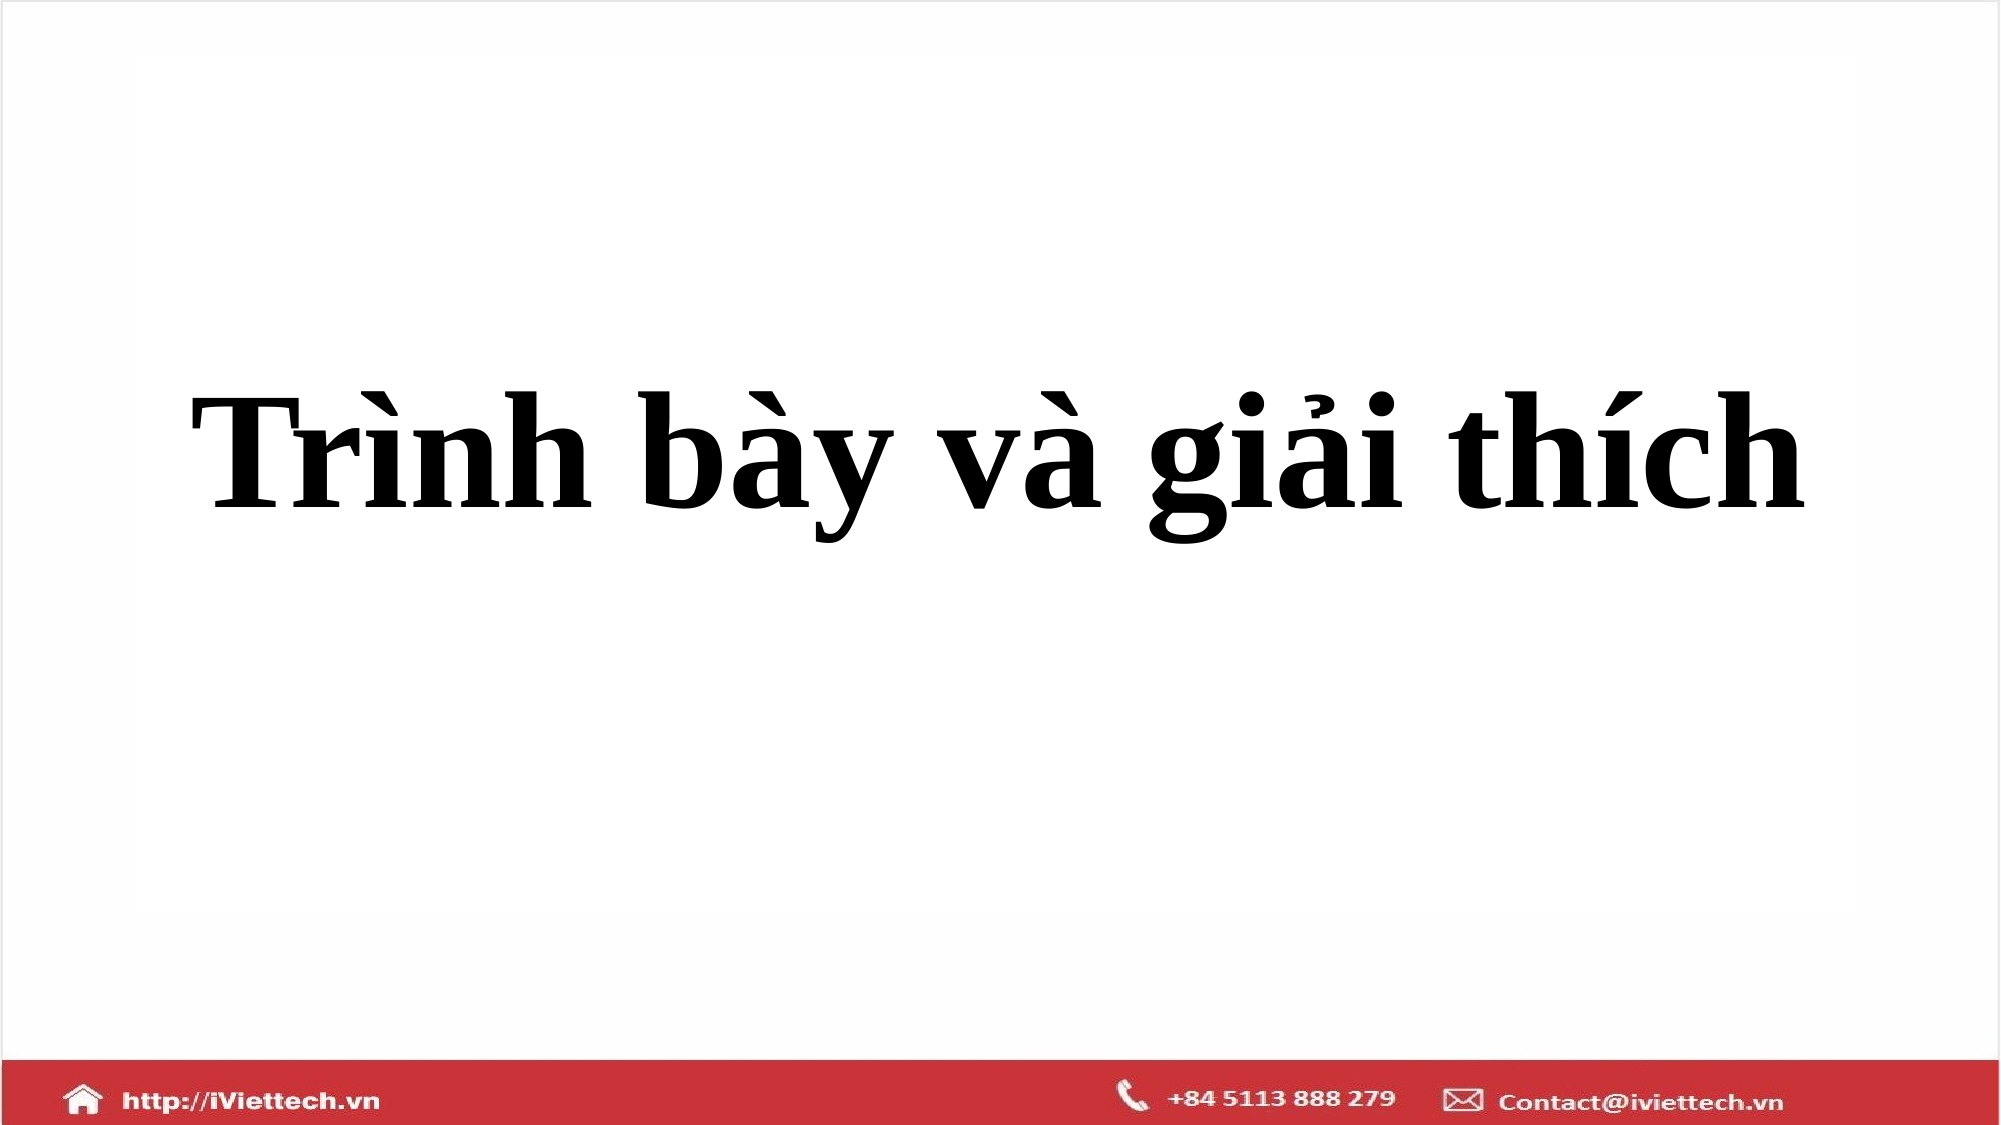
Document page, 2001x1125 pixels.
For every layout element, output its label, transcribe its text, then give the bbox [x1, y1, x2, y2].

title Trình bày và giải thích [137, 345, 1863, 563]
picture [0, 0, 2001, 1125]
